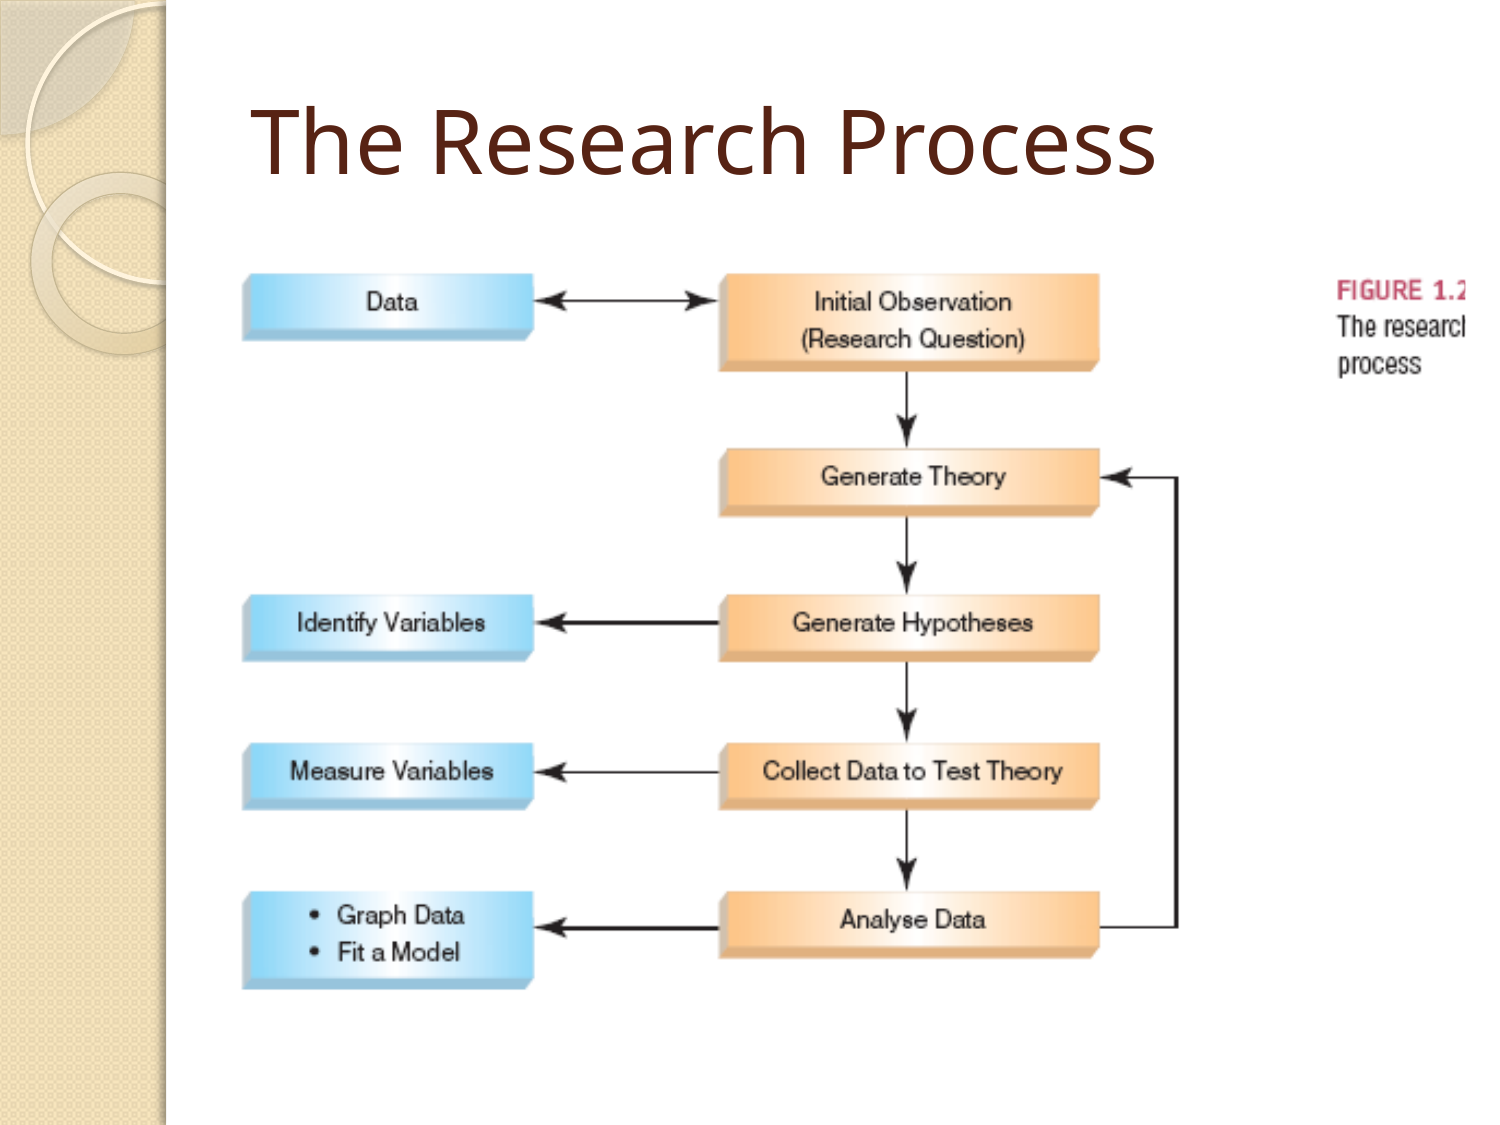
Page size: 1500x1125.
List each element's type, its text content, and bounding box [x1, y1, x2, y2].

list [235, 237, 1466, 1026]
title The Research Process [235, 45, 1466, 233]
